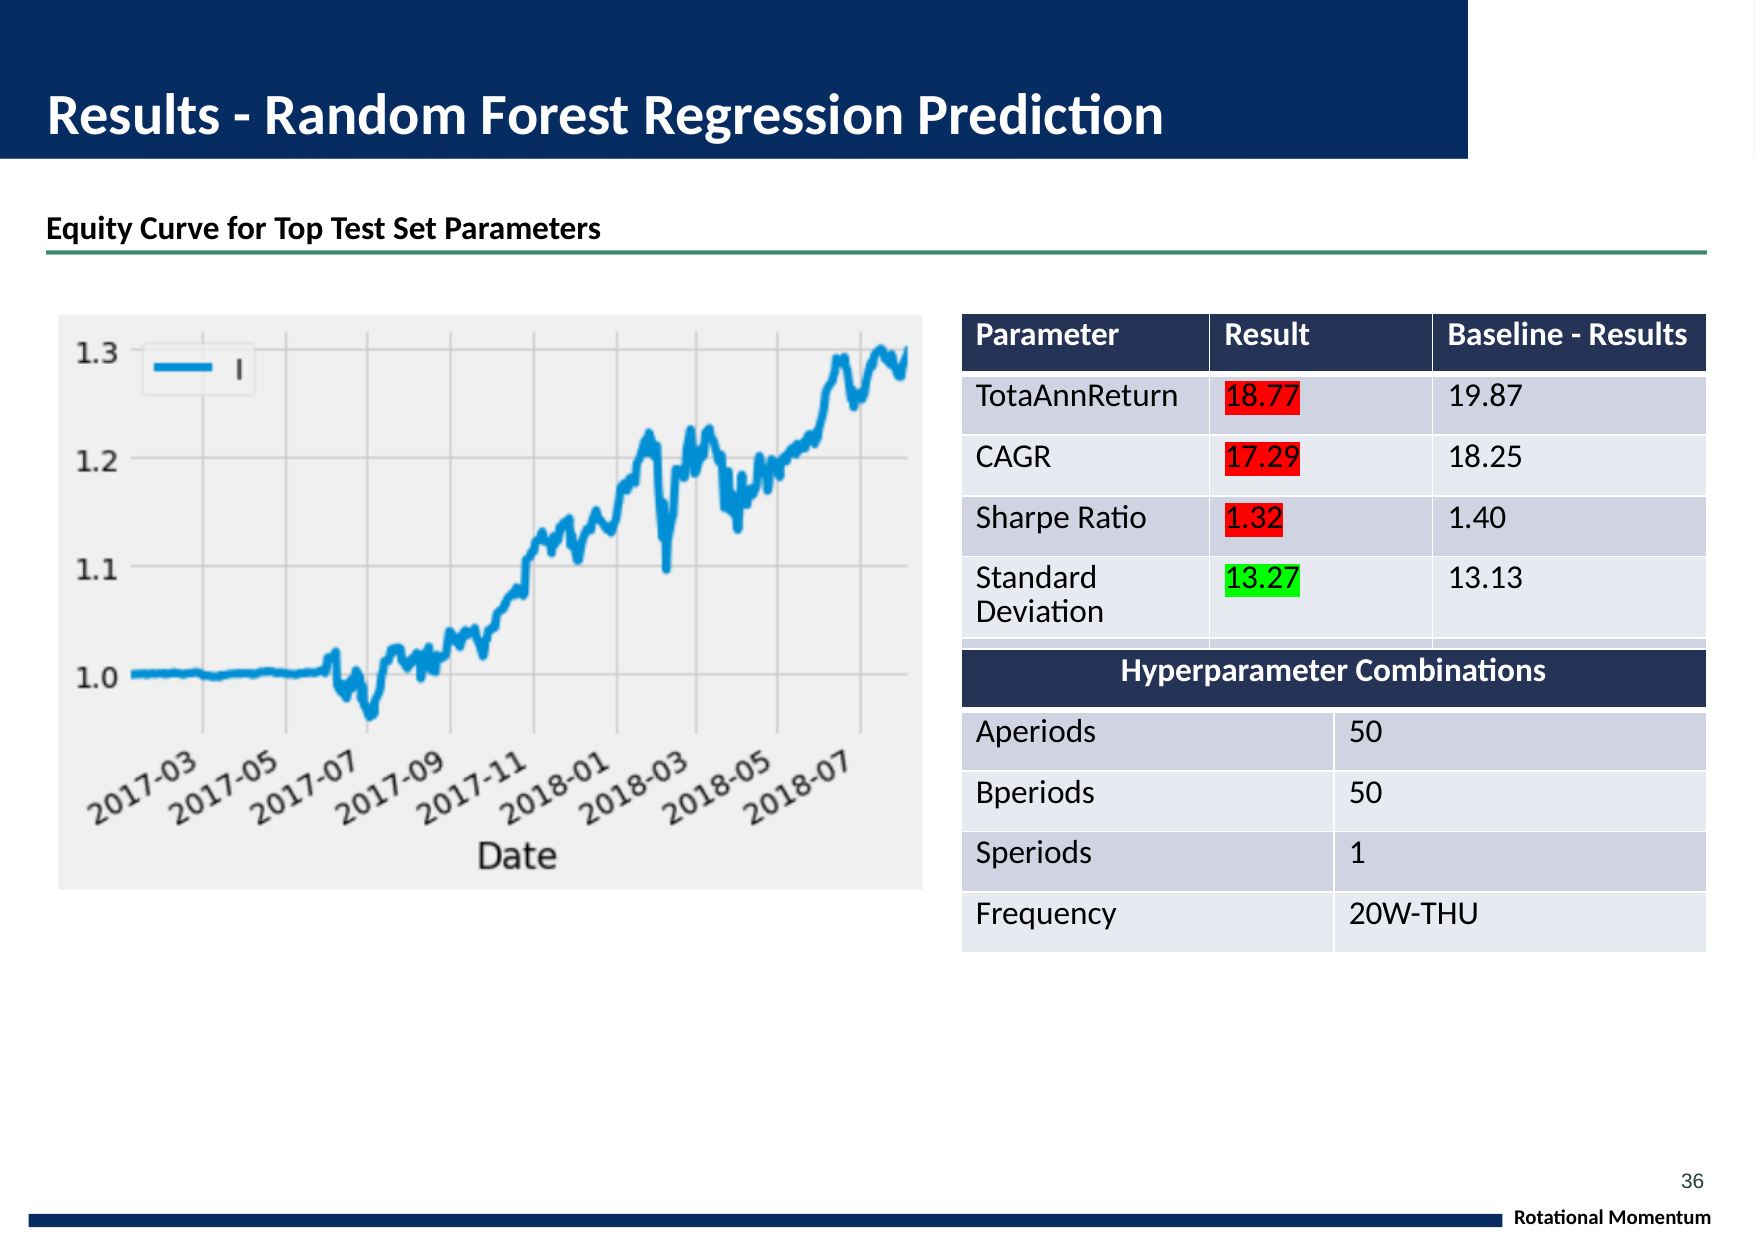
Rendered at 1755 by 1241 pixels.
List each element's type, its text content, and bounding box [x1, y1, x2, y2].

picture [50, 307, 933, 901]
table_cell CAGR [962, 436, 1209, 495]
table_cell Bperiods [962, 772, 1333, 831]
table_header Hyperparameter Combinations [962, 650, 1706, 707]
table_cell 1.32 [1210, 497, 1432, 556]
table_cell Frequency [962, 893, 1333, 952]
table_cell 18.25 [1433, 436, 1706, 495]
table_cell [1433, 639, 1706, 648]
table_header Baseline - Results [1433, 314, 1706, 371]
table_header Parameter [962, 314, 1209, 371]
table_cell 13.13 [1433, 557, 1706, 637]
table_cell 19.87 [1433, 377, 1706, 434]
table_cell Aperiods [962, 713, 1333, 770]
table_header Result [1210, 314, 1432, 371]
table_cell Standard Deviation [962, 557, 1209, 637]
table_cell Speriods [962, 832, 1333, 891]
table_cell 50 [1335, 713, 1706, 770]
table_cell [962, 639, 1209, 648]
table_cell [1210, 639, 1432, 648]
slide_number 36 [1681, 1167, 1707, 1193]
table_cell 17.29 [1210, 436, 1432, 495]
table_cell 50 [1335, 772, 1706, 831]
table_cell 1 [1335, 832, 1706, 891]
table_cell TotaAnnReturn [962, 377, 1209, 434]
table_cell 20W-THU [1335, 893, 1706, 952]
text_box Equity Curve for Top Test Set Parameters [46, 202, 1707, 251]
title Results - Random Forest Regression Prediction [47, 75, 1471, 147]
table_cell Sharpe Ratio [962, 497, 1209, 556]
table_cell 13.27 [1210, 557, 1432, 637]
table_cell 18.77 [1210, 377, 1432, 434]
table_cell 1.40 [1433, 497, 1706, 556]
